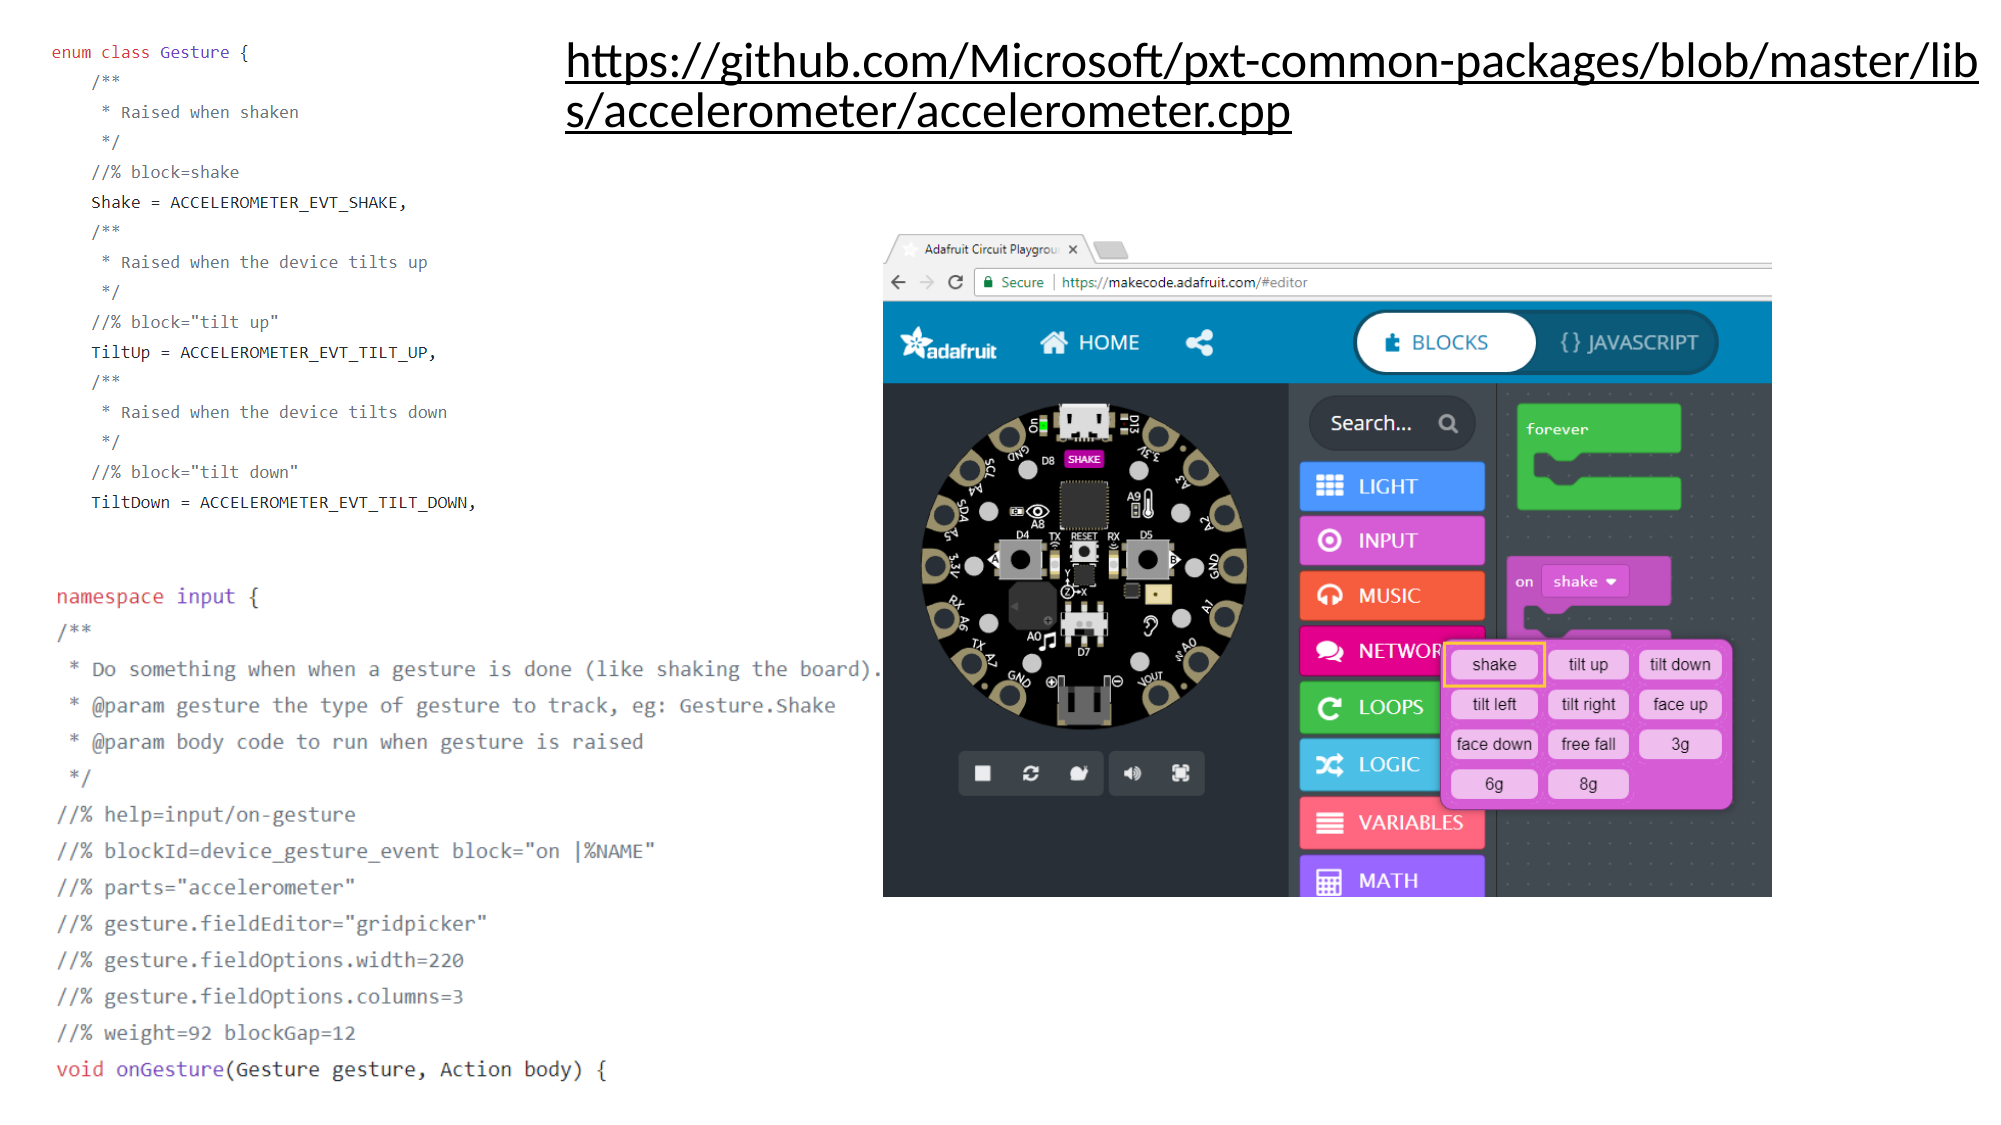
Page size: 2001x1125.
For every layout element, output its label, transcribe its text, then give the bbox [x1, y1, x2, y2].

picture [1131, 336, 1139, 349]
picture [1095, 336, 1108, 349]
picture [40, 384, 1772, 1097]
picture [928, 344, 996, 358]
picture [1122, 336, 1127, 349]
picture [1354, 311, 1718, 374]
picture [901, 327, 932, 358]
picture [1112, 336, 1116, 348]
picture [883, 227, 1772, 301]
text_box https://github.com/Microsoft/pxt-common-packages/blob/master/libs/accelerometer/accelerometer.cpp [550, 20, 2000, 155]
picture [1081, 336, 1092, 349]
picture [1186, 330, 1212, 355]
picture [40, 35, 551, 519]
picture [1041, 332, 1067, 353]
